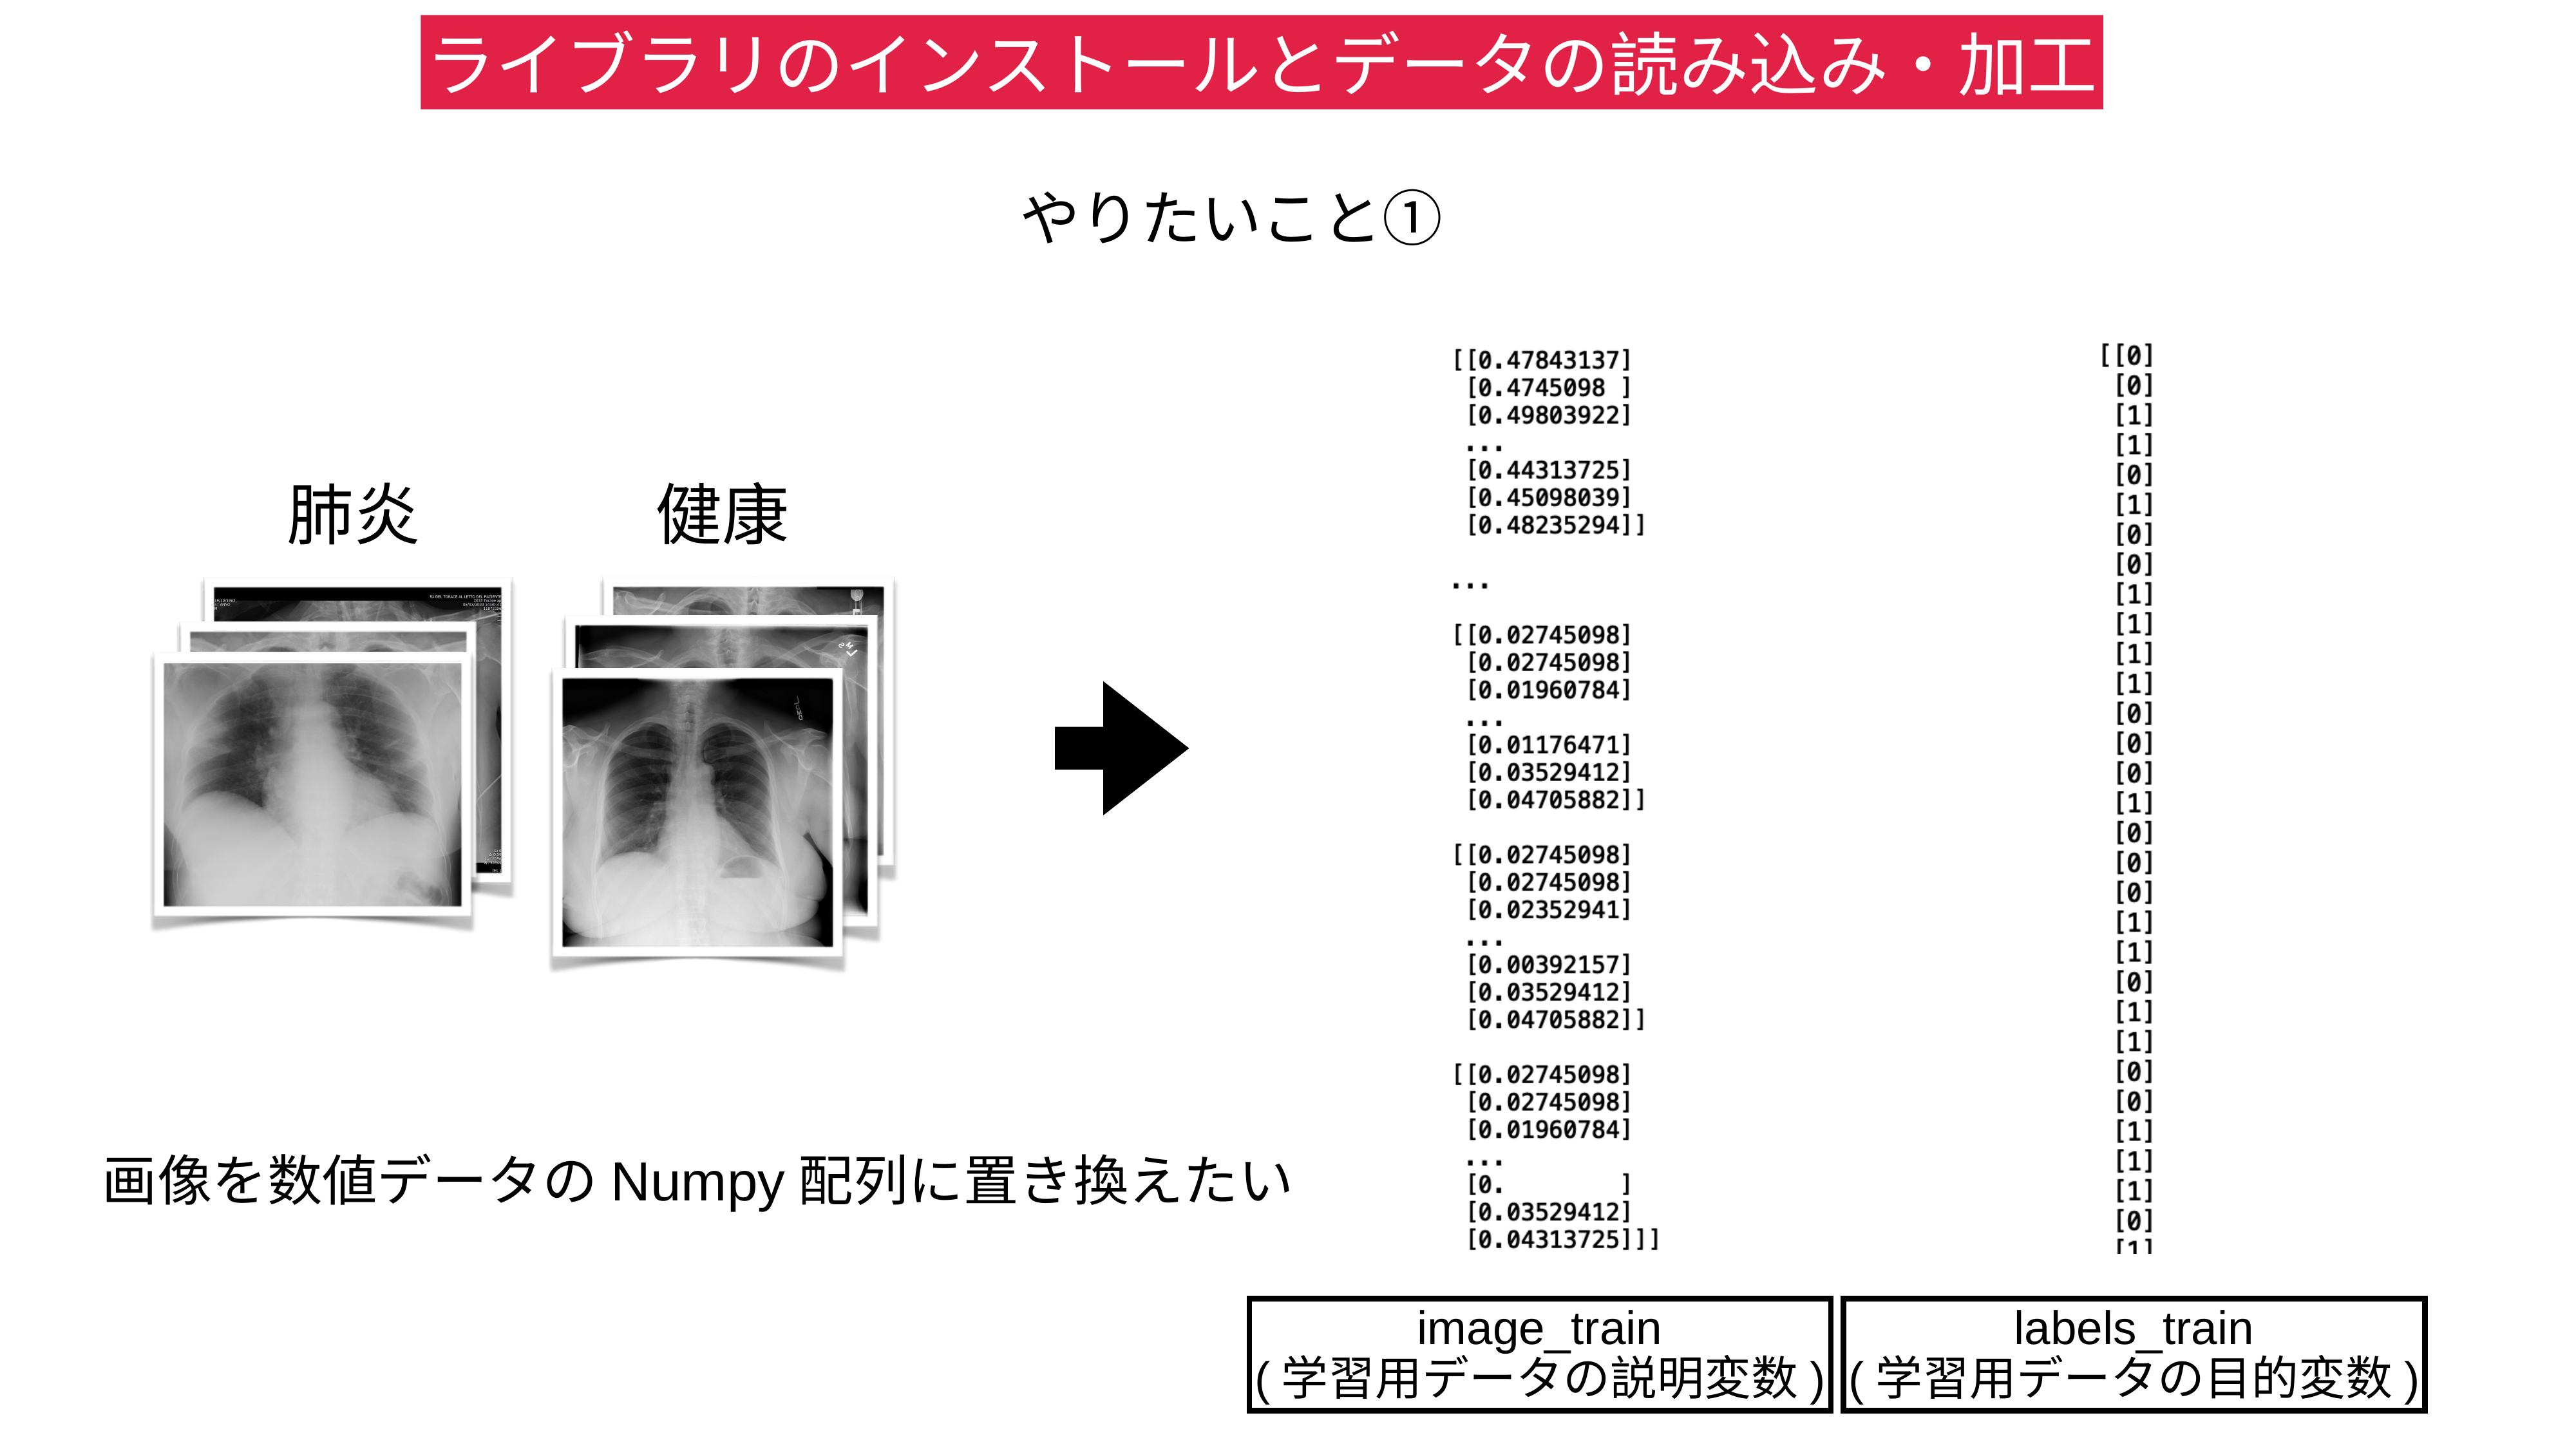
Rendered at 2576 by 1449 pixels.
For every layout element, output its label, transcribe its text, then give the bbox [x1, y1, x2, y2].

text_box ライブラリのインストールとデータの読み込み・加工 [421, 15, 2103, 109]
picture [2096, 339, 2225, 1254]
text_box やりたいこと① [1014, 183, 1448, 259]
text_box labels_train (学習用データの目的変数) [1843, 1298, 2425, 1411]
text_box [149, 577, 516, 936]
text_box 画像を数値データのNumpy配列に置き換えたい [97, 1148, 1300, 1218]
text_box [599, 576, 899, 884]
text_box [561, 615, 884, 945]
text_box 肺炎 [281, 467, 427, 558]
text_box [548, 668, 848, 976]
picture [1432, 339, 1745, 1285]
text_box 健康 [649, 467, 795, 558]
text_box [1055, 681, 1189, 816]
text_box image_train (学習用データの説明変数) [1249, 1298, 1831, 1411]
